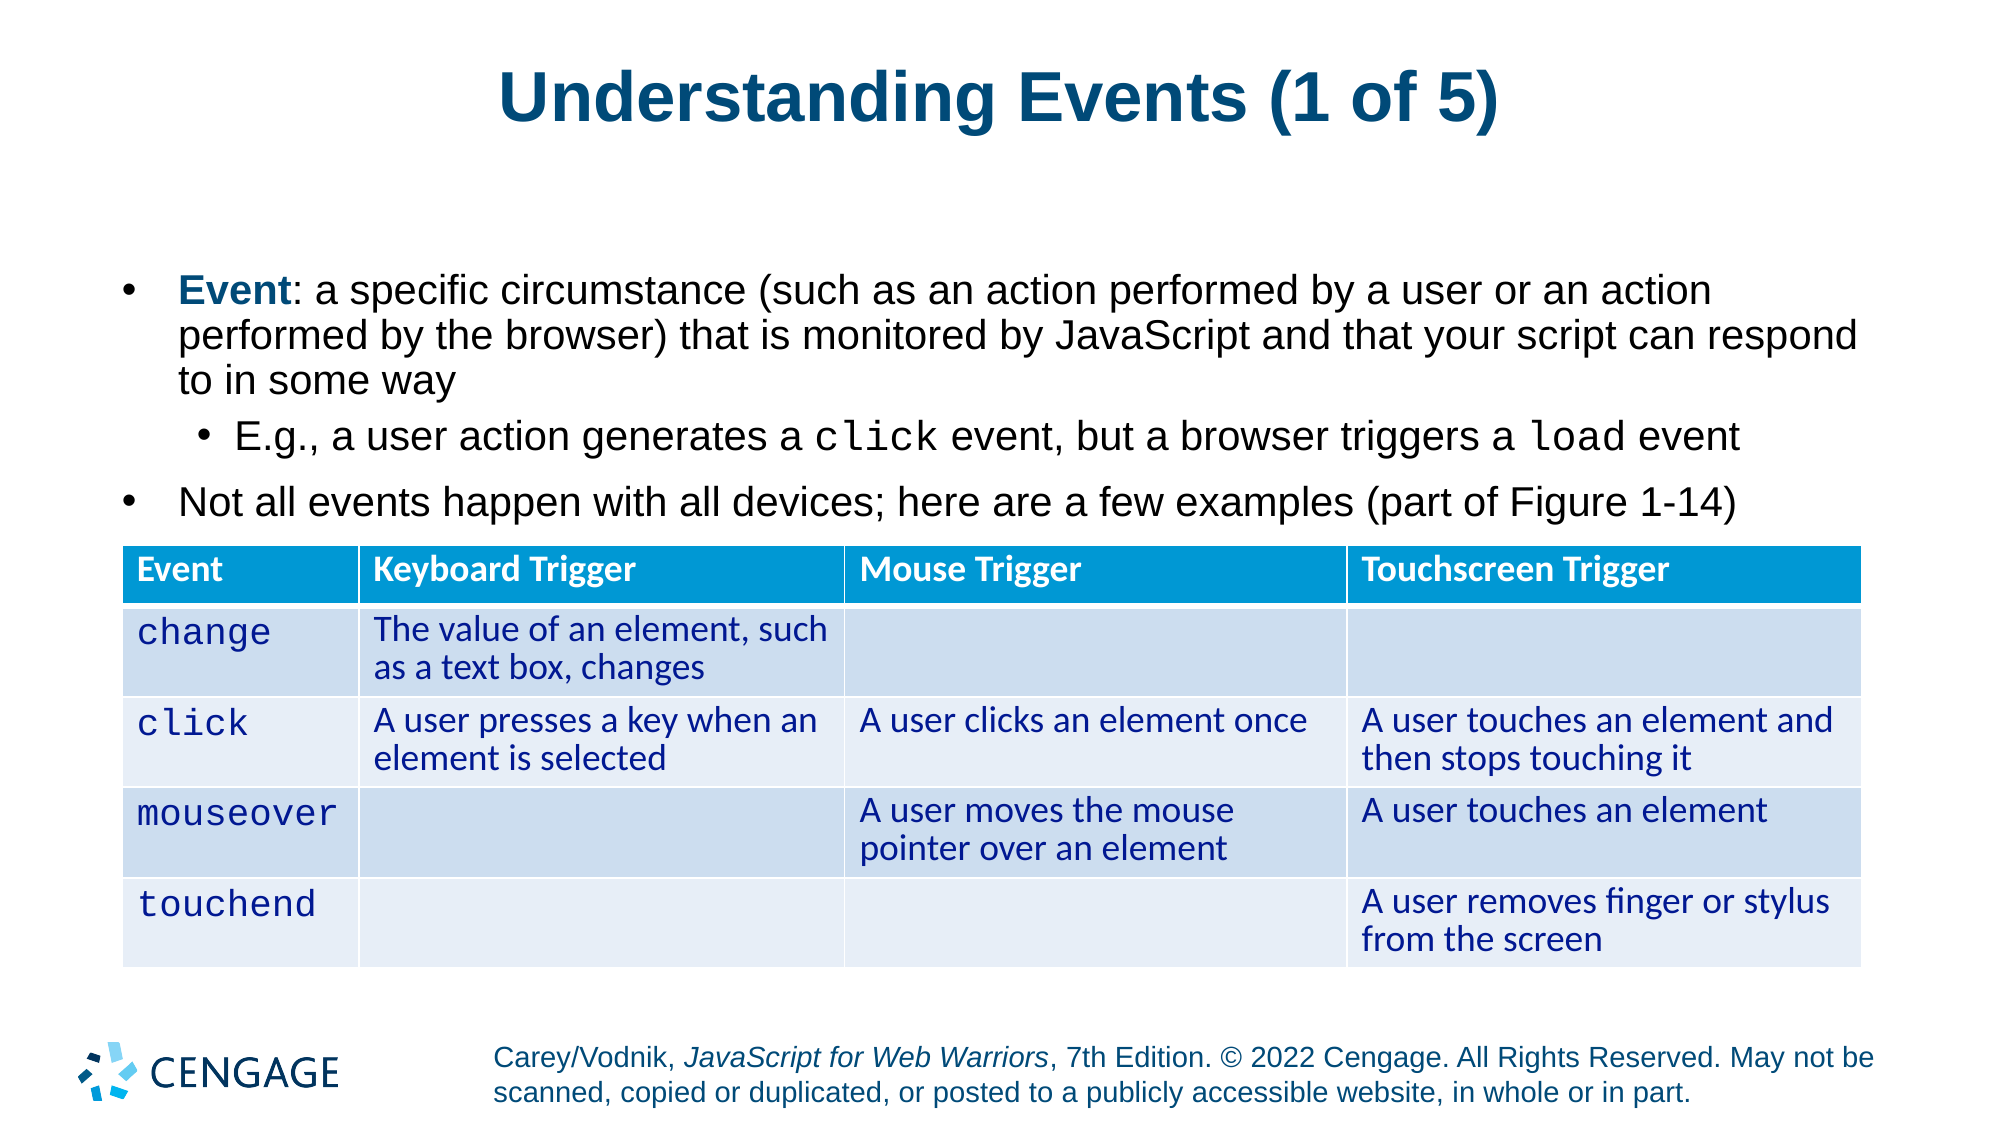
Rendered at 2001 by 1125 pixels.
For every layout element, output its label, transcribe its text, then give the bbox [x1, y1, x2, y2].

table_cell [1348, 609, 1861, 696]
table_header Mouse Trigger [845, 546, 1346, 603]
title Understanding Events (1 of 5) [137, 59, 1863, 171]
table_cell [360, 879, 844, 967]
table_cell A user moves the mouse pointer over an element [845, 788, 1346, 877]
list Event: a specific circumstance (such as an action performed by a user or an action performed by the browser) that is monitored by JavaScript and that your script can respond to in some way E.g., a user action generates a click event, but a browser triggers a load event Not all events happen with all devices; here are a few examples (part of Figure 1-14) [121, 268, 1880, 563]
table_cell mouseover [123, 788, 358, 877]
table_cell The value of an element, such as a text box, changes [360, 609, 844, 696]
table_cell touchend [123, 879, 358, 967]
table_cell A user clicks an element once [845, 698, 1346, 786]
picture [78, 1042, 338, 1101]
table_cell A user removes finger or stylus from the screen [1348, 879, 1861, 967]
table_header Event [123, 546, 358, 603]
table_cell A user presses a key when an element is selected [360, 698, 844, 786]
table_header Touchscreen Trigger [1348, 546, 1861, 603]
table_cell click [123, 698, 358, 786]
table_cell [845, 609, 1346, 696]
table_cell A user touches an element [1348, 788, 1861, 877]
table_cell [360, 788, 844, 877]
table_cell change [123, 609, 358, 696]
table_cell [845, 879, 1346, 967]
table_header Keyboard Trigger [360, 546, 844, 603]
table_cell A user touches an element and then stops touching it [1348, 698, 1861, 786]
